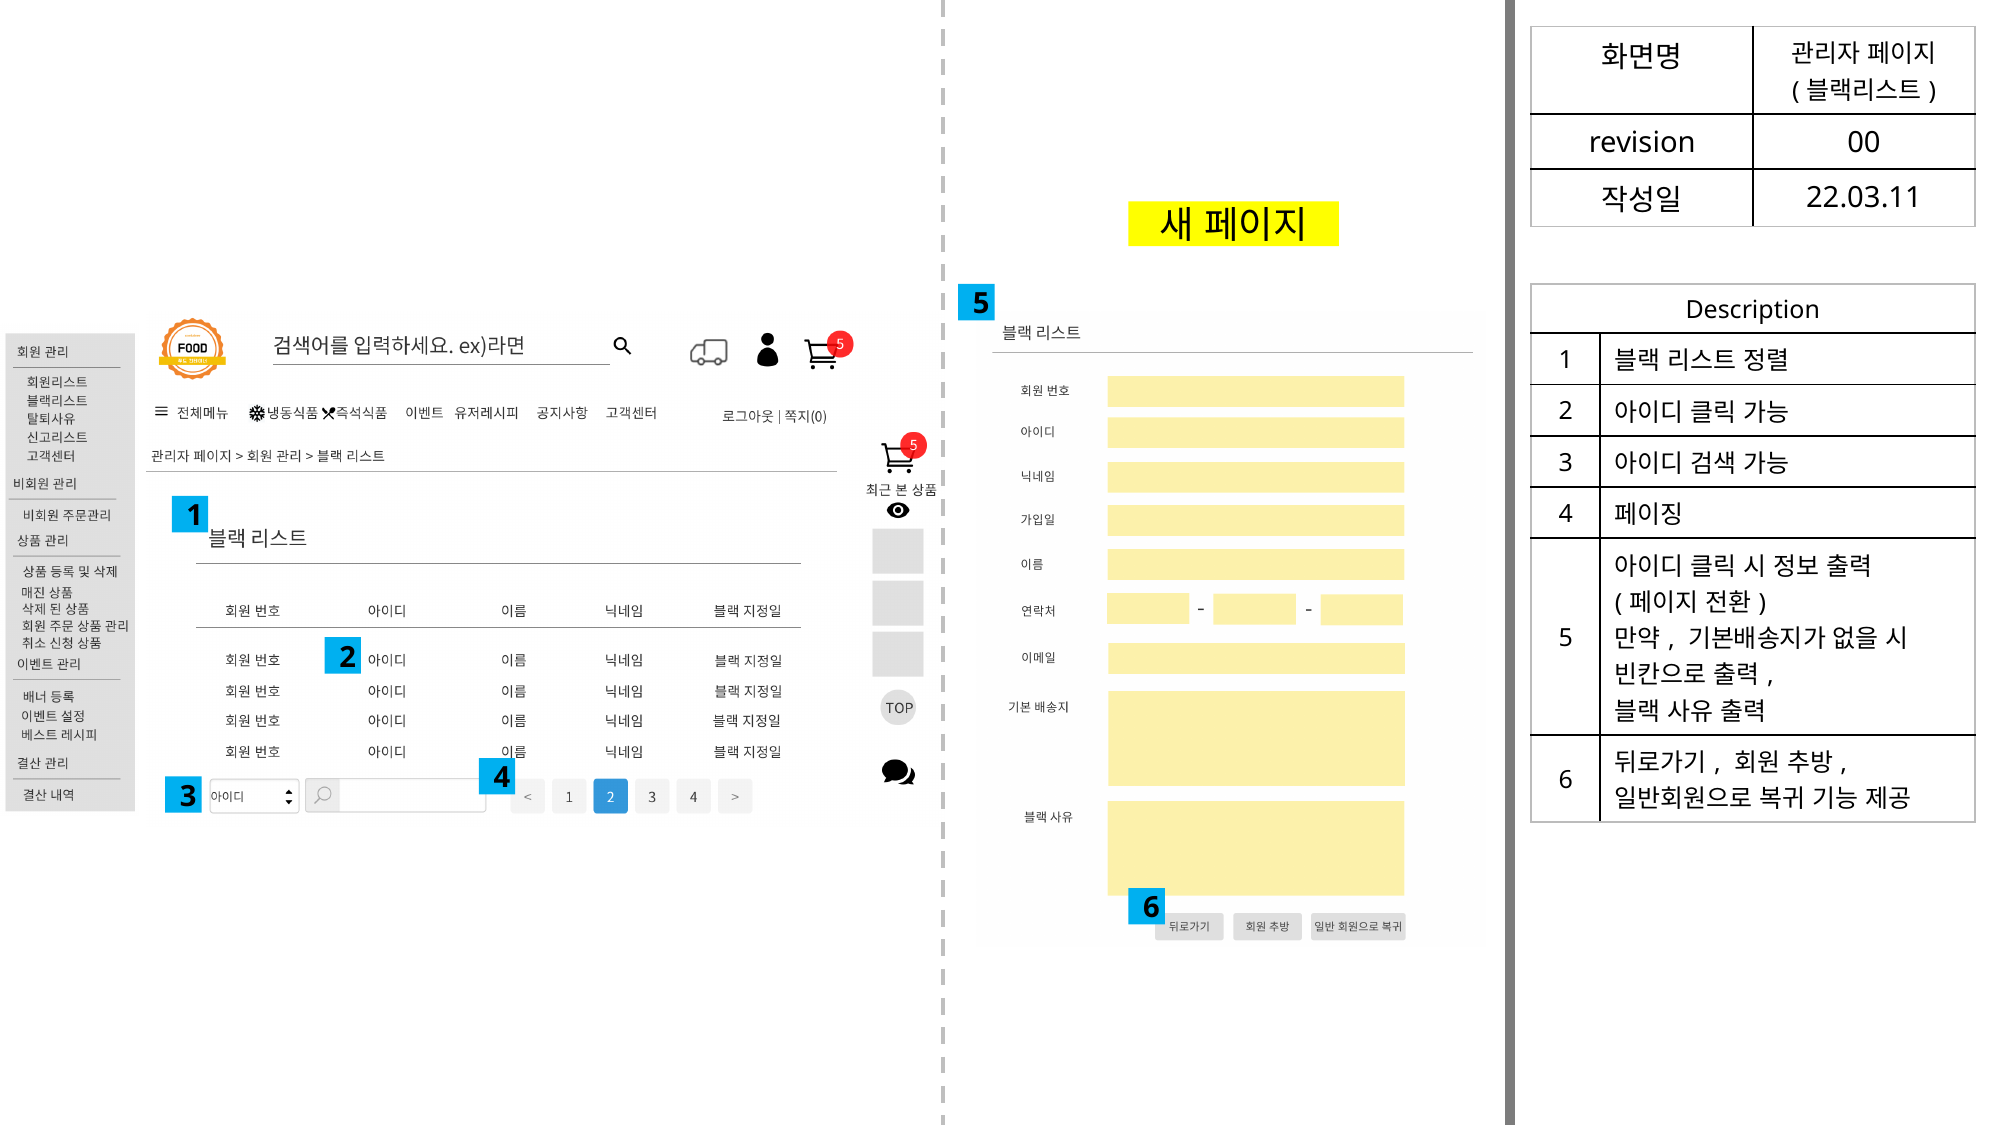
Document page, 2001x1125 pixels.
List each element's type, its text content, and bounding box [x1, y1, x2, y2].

table_cell 00 [1754, 115, 1974, 168]
table_cell 3 [1532, 437, 1599, 486]
text_box 5 [957, 283, 996, 321]
table_cell 아이디 클릭 시 정보 출력 (페이지 전환) 만약, 기본배송지가 없을 시 빈칸으로 출력, 블랙 사유 출력 [1601, 539, 1974, 734]
table_cell 4 [1532, 488, 1599, 537]
table_cell 작성일 [1532, 170, 1752, 226]
picture [0, 323, 139, 816]
table_cell 아이디 클릭 가능 [1601, 385, 1974, 435]
table_header 관리자 페이지 (블랙리스트) [1754, 27, 1974, 113]
table_cell 2 [1532, 385, 1599, 435]
table_cell 블랙 리스트 정렬 [1601, 334, 1974, 384]
table_cell revision [1532, 115, 1752, 168]
picture [146, 311, 942, 827]
table_header Description [1532, 285, 1974, 332]
table_cell 페이징 [1601, 488, 1974, 537]
table_cell 6 [1532, 736, 1599, 821]
table_cell 1 [1532, 334, 1599, 384]
table_header 화면명 [1532, 27, 1752, 113]
picture [976, 311, 1486, 947]
text_box 새 페이지 [1127, 200, 1340, 247]
table_cell 뒤로가기, 회원 추방, 일반회원으로 복귀 기능 제공 [1601, 736, 1974, 821]
table_cell 아이디 검색 가능 [1601, 437, 1974, 486]
table_cell 22.03.11 [1754, 170, 1974, 226]
table_cell 5 [1532, 539, 1599, 734]
